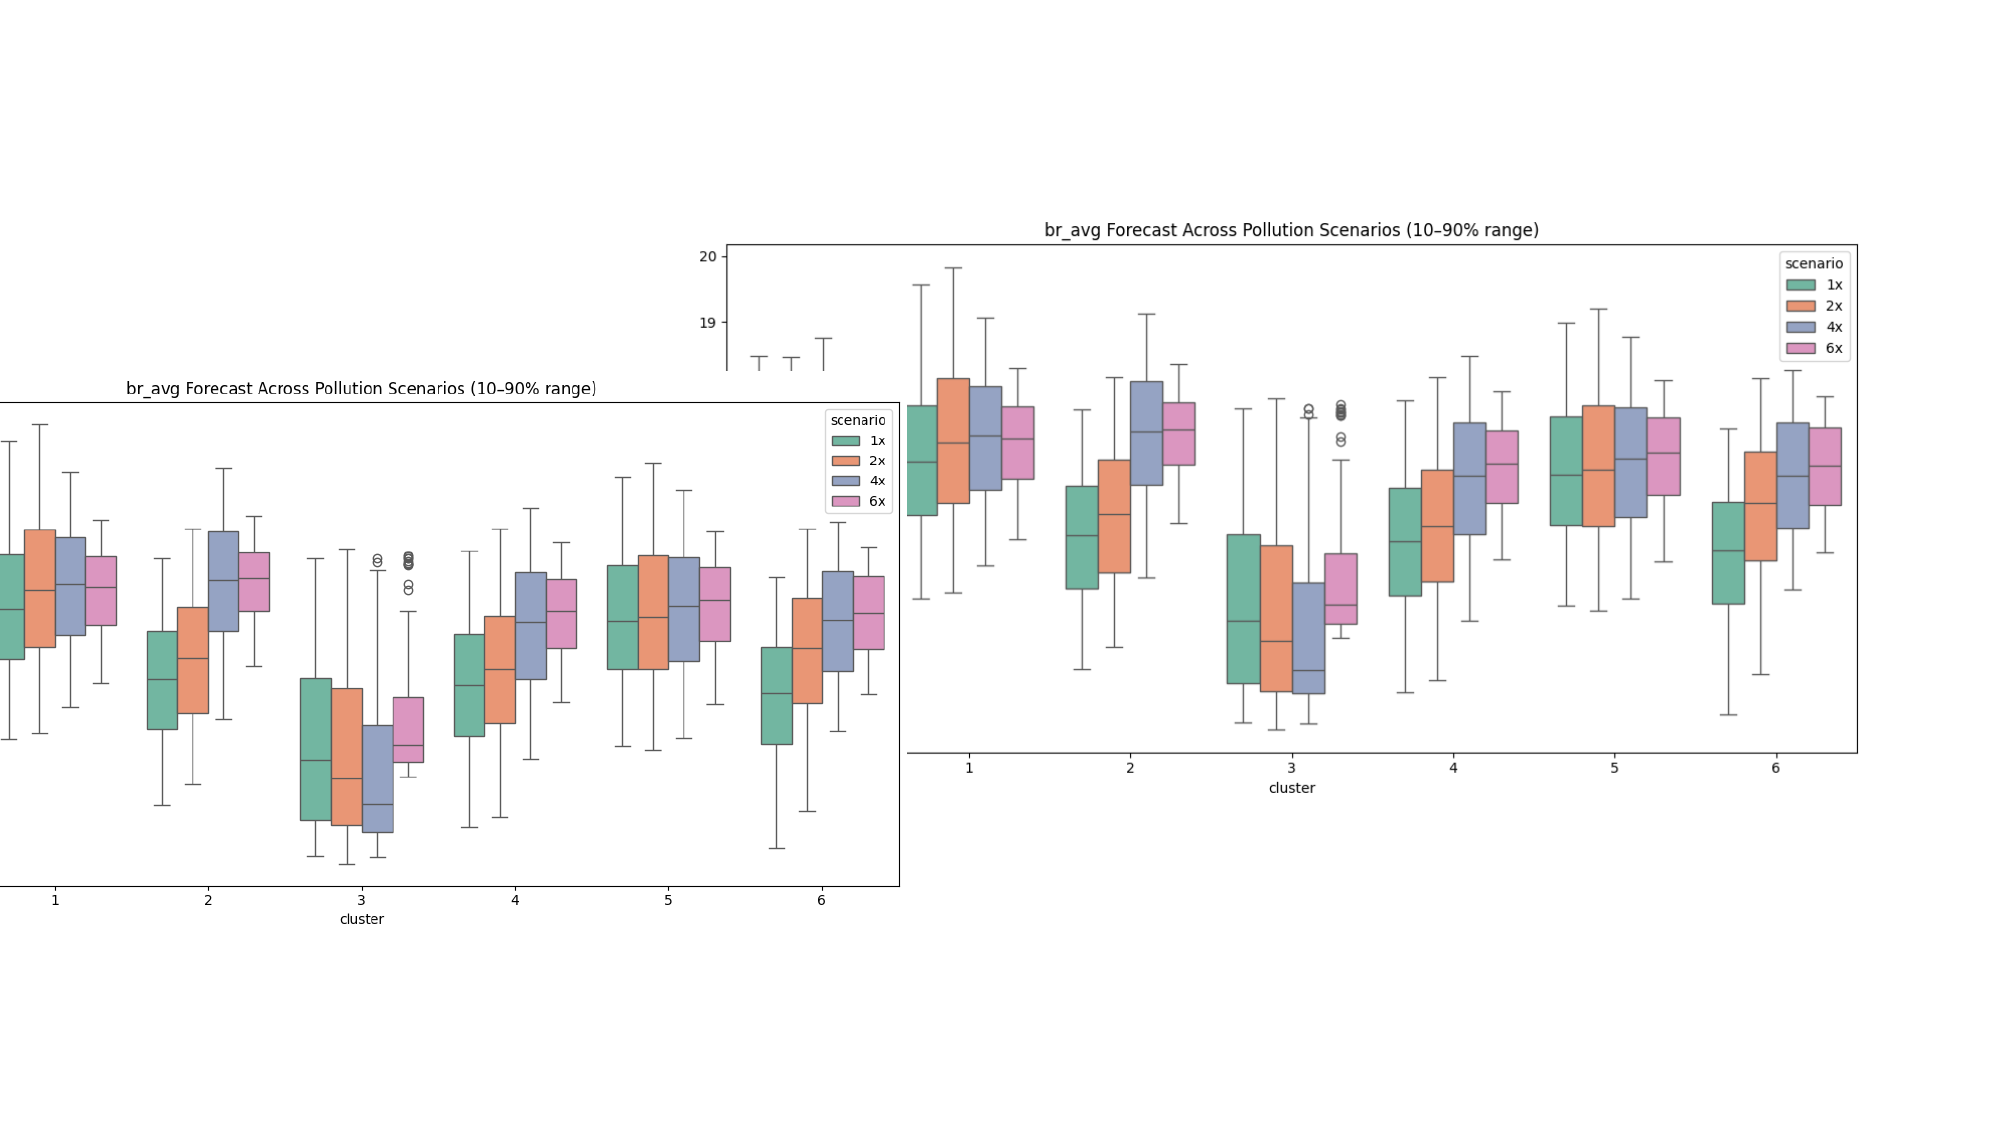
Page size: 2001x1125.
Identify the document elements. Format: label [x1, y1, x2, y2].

picture [0, 212, 1866, 937]
